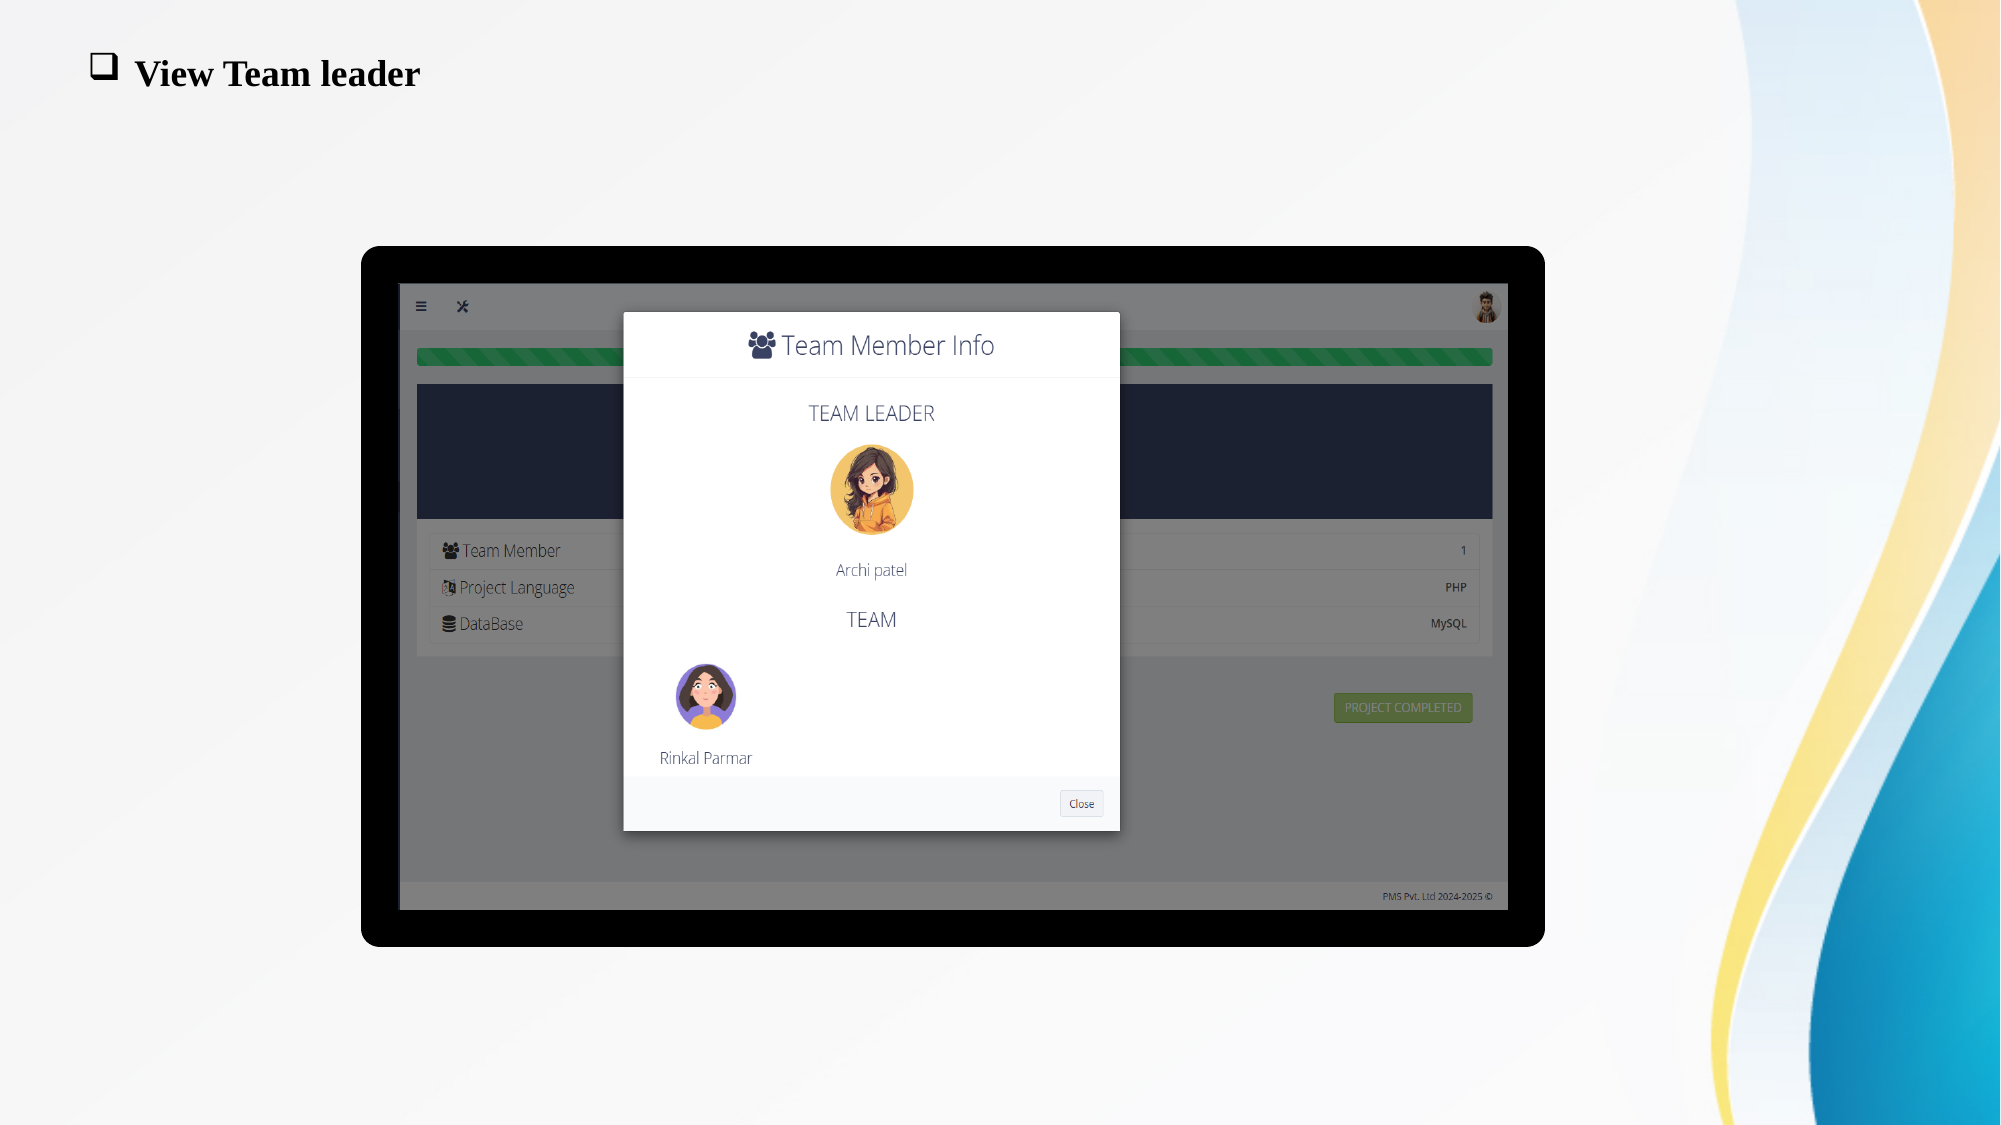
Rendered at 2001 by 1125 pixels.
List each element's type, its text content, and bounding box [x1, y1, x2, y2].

picture [0, 0, 2001, 1125]
text_box View Team leader [72, 41, 1073, 102]
